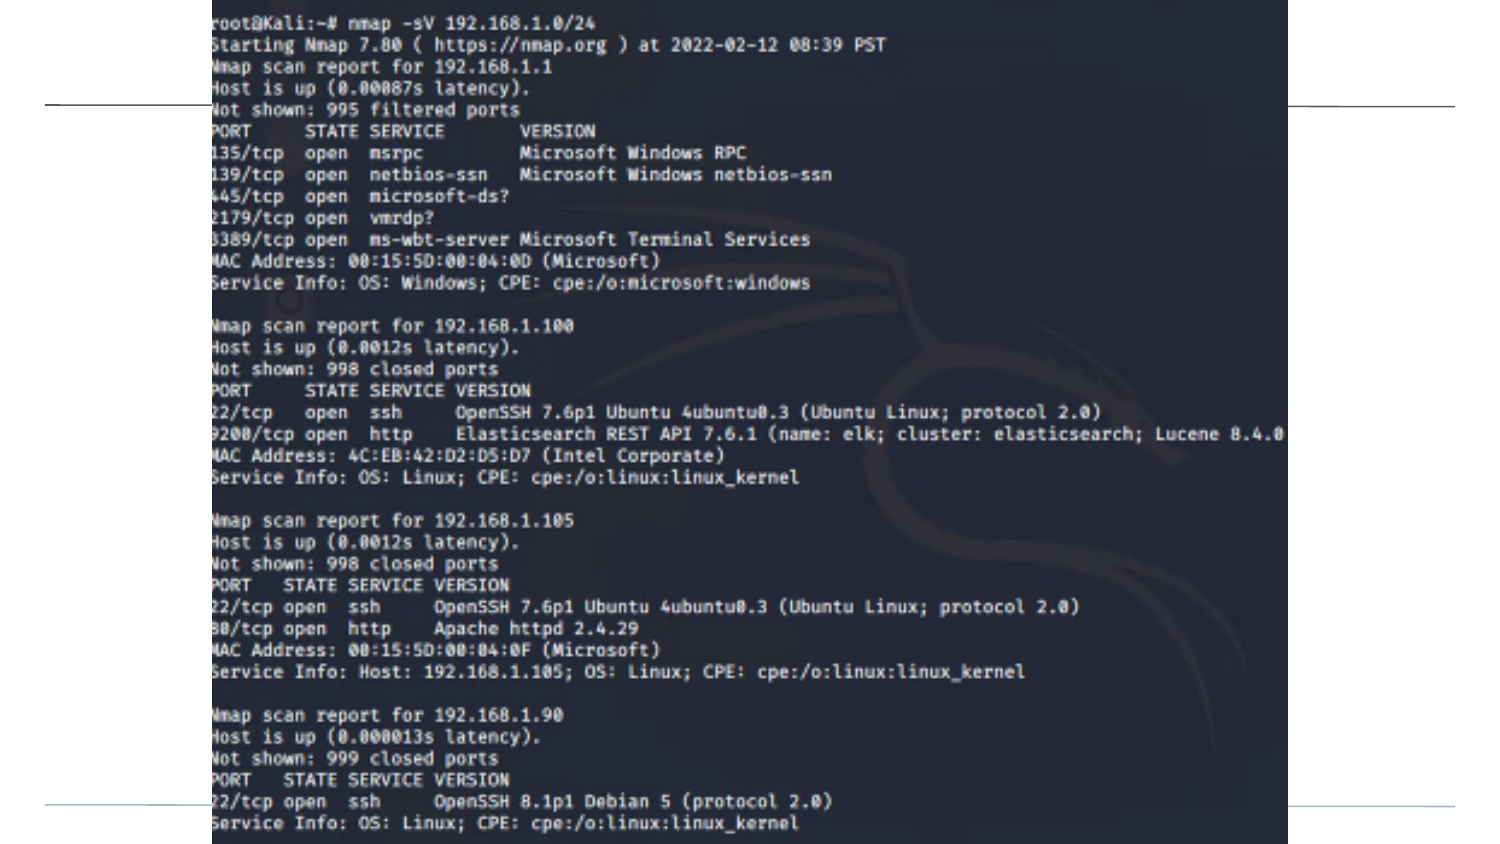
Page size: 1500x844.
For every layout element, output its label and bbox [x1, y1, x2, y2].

picture [212, 0, 1288, 844]
